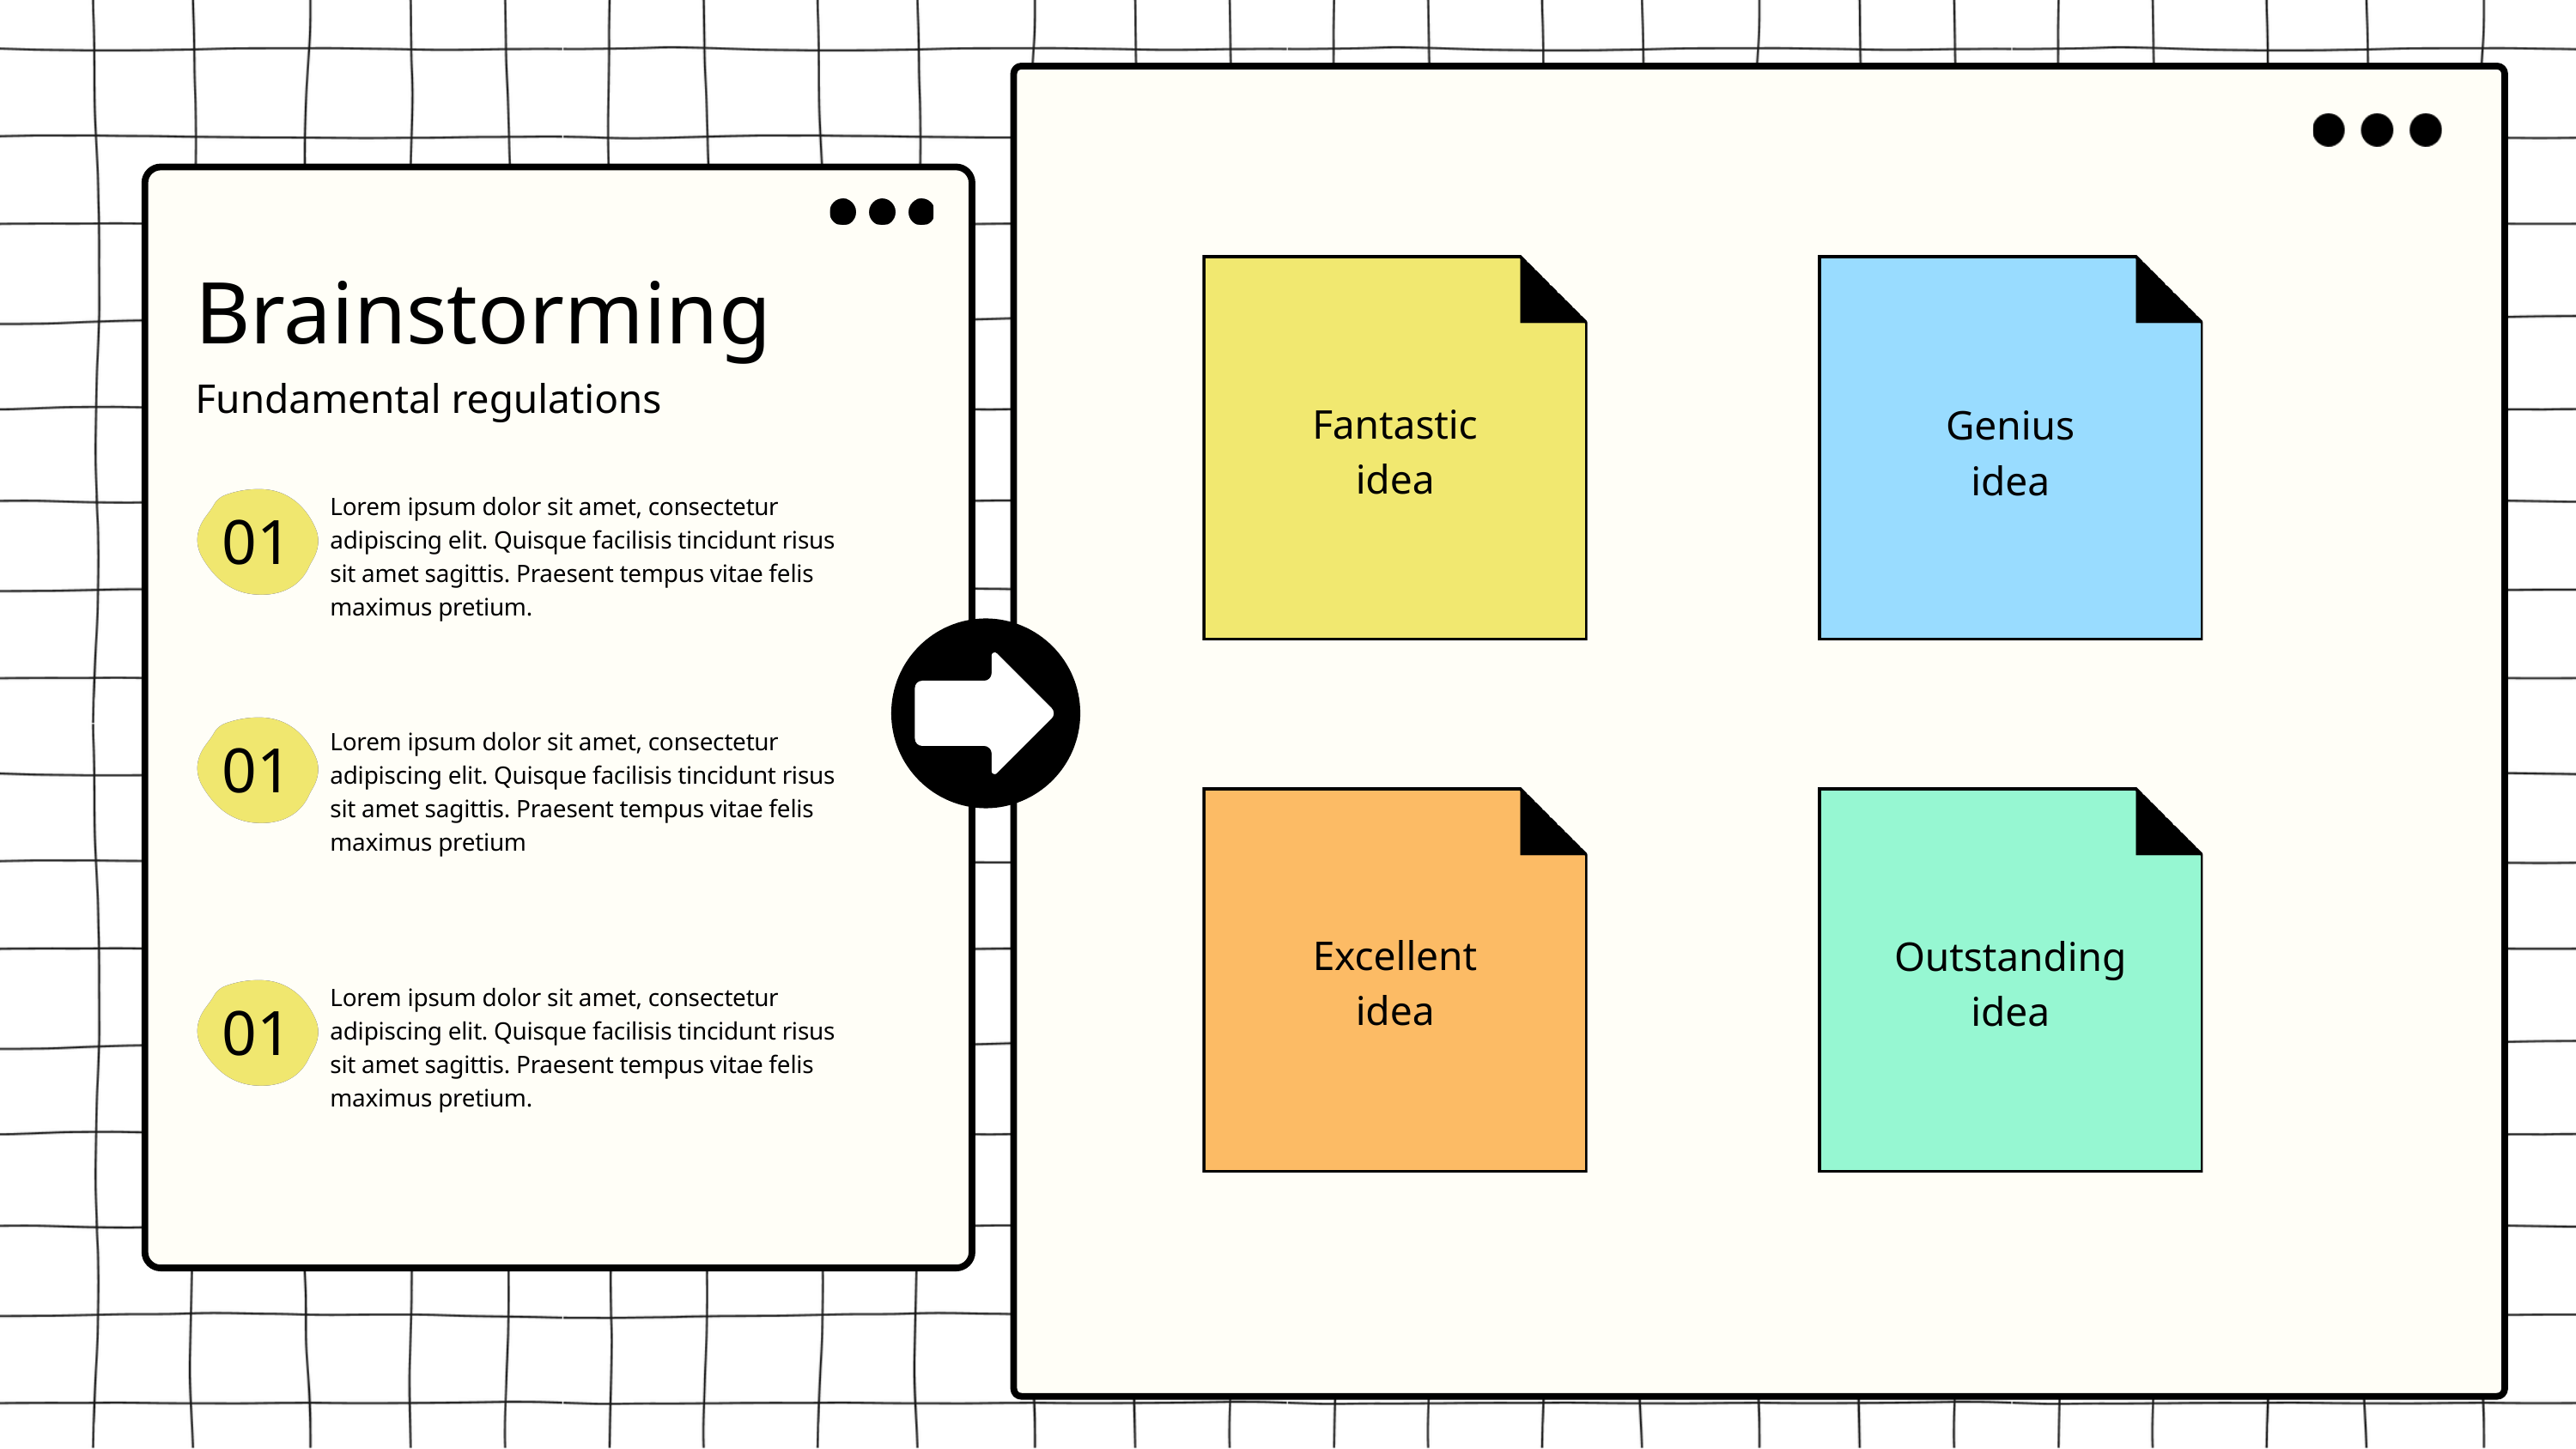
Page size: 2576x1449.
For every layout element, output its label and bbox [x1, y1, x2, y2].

text_box [144, 167, 973, 1269]
text_box [0, 0, 2576, 1449]
text_box [890, 618, 1081, 809]
text_box [914, 647, 1057, 779]
text_box [1013, 65, 2506, 1397]
